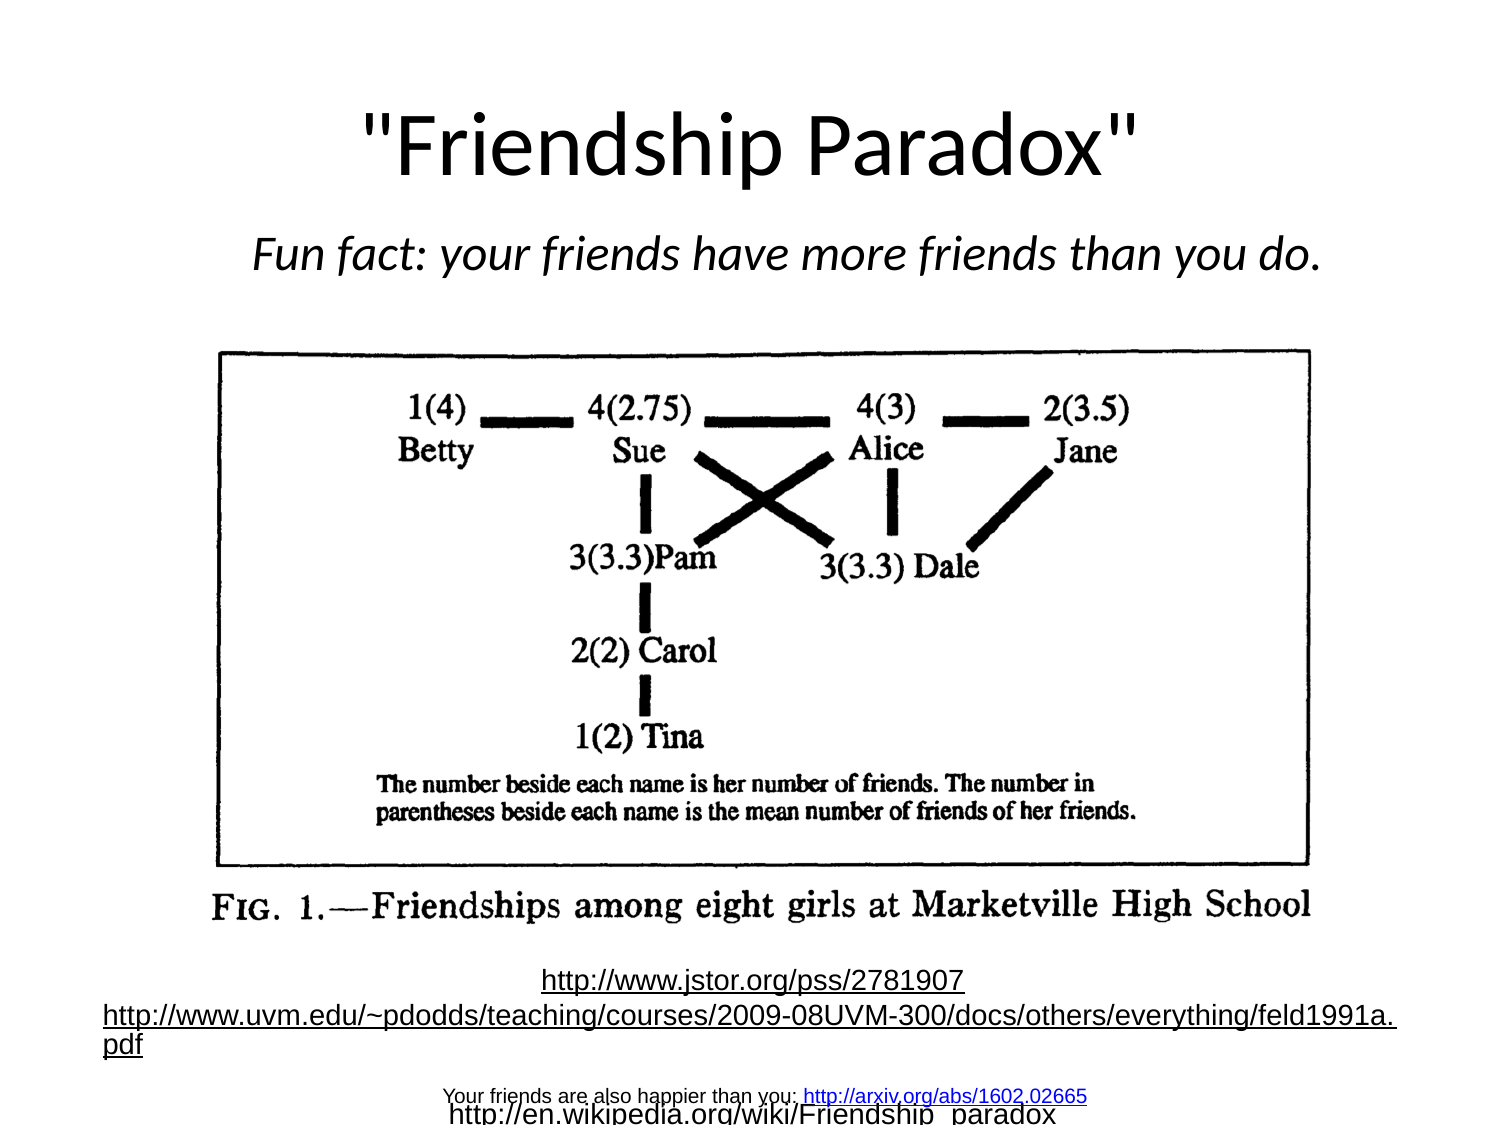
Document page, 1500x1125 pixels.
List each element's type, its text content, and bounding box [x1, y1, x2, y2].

text_box "Friendship Paradox" [74, 45, 1425, 233]
text_box Your friends are also happier than you: http://arxiv.org/abs/1602.02665 [427, 1074, 1113, 1116]
text_box Fun fact: your friends have more friends than you do. [125, 212, 1450, 289]
picture [162, 308, 1353, 963]
text_box http://www.jstor.org/pss/2781907 http://www.uvm.edu/~pdodds/teaching/courses/2009-08UVM-300/docs/others/everything/feld1991a.pdf http://en.wikipedia.org/wiki/Friendship_paradox [87, 953, 1425, 1075]
